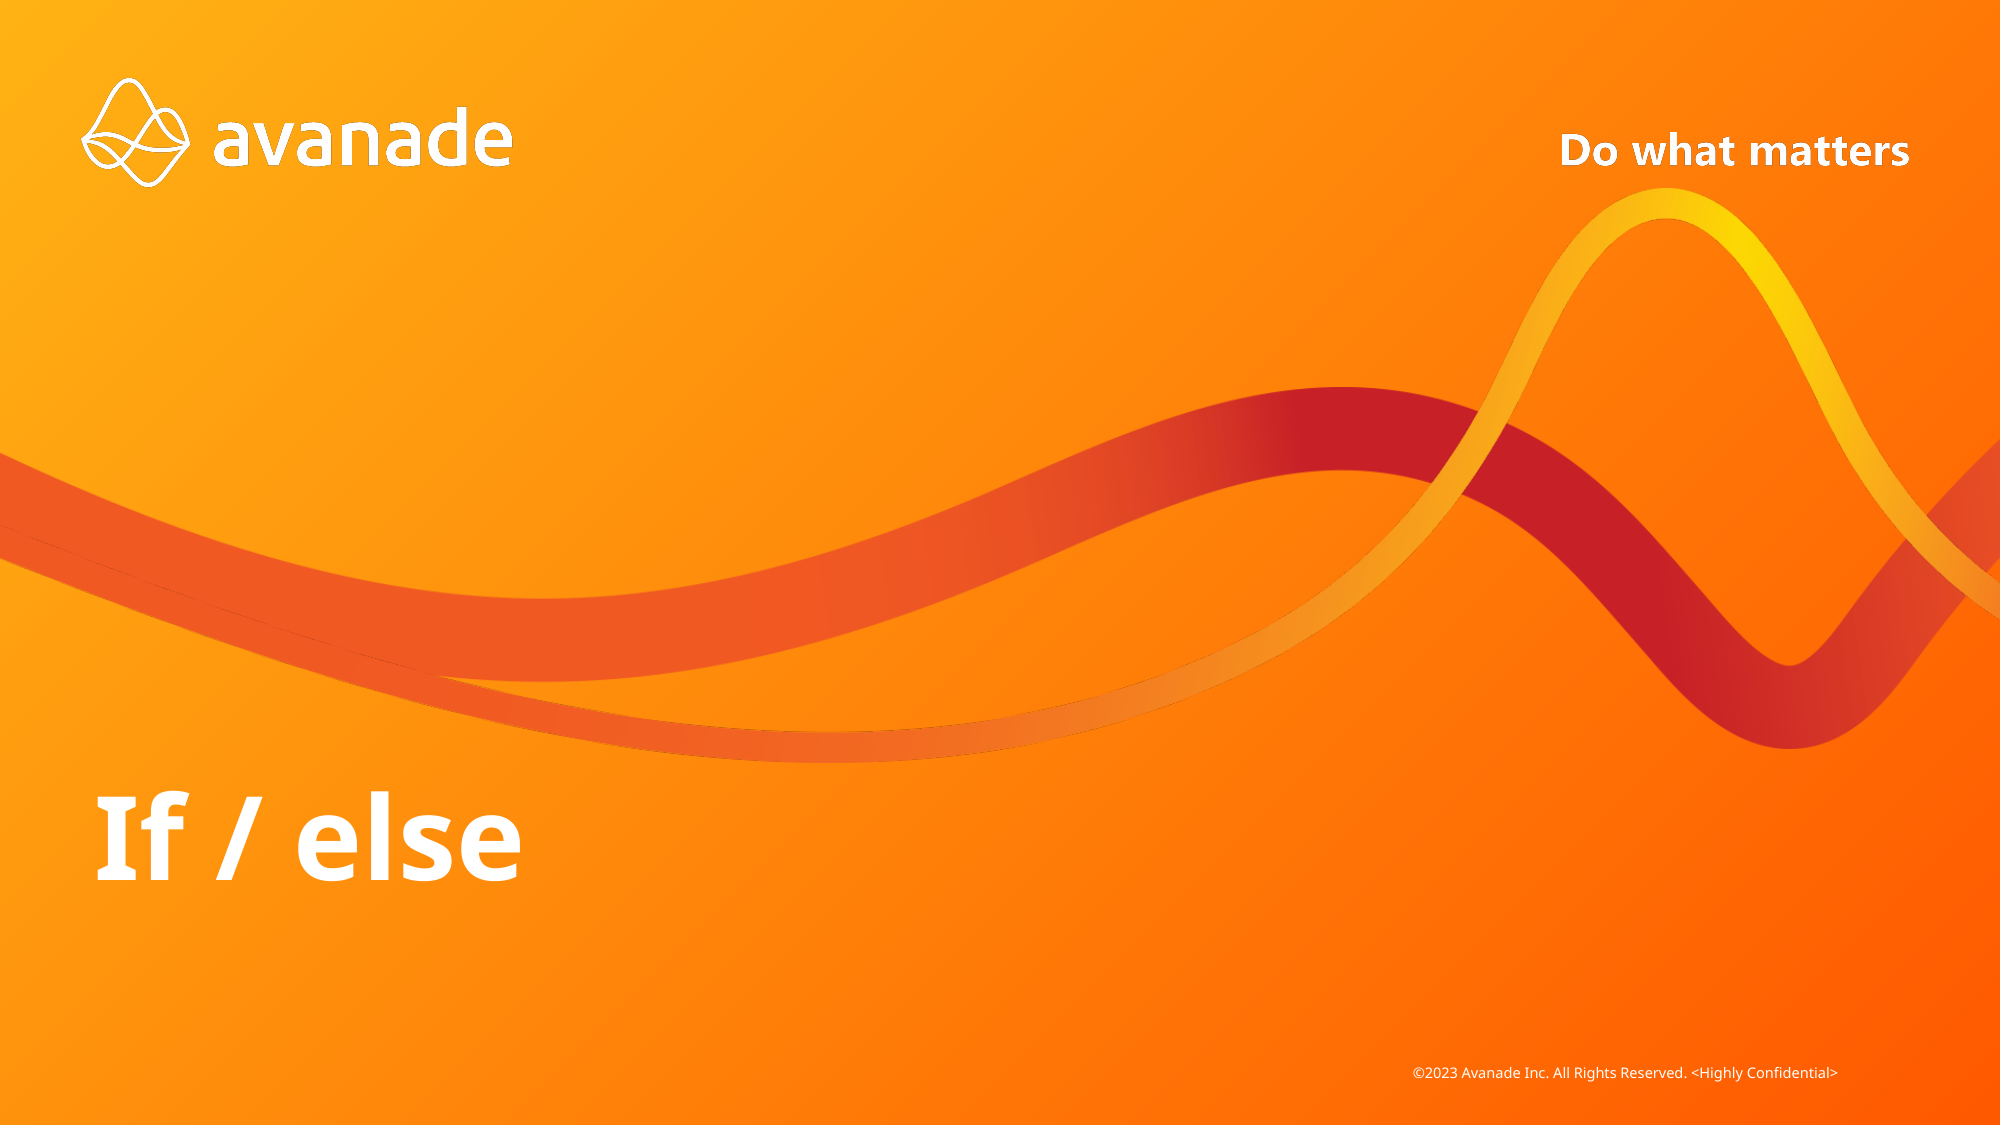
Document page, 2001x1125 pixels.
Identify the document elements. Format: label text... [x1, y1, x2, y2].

title If / else [79, 776, 1431, 917]
picture [0, 33, 2000, 763]
picture [1562, 132, 1909, 166]
